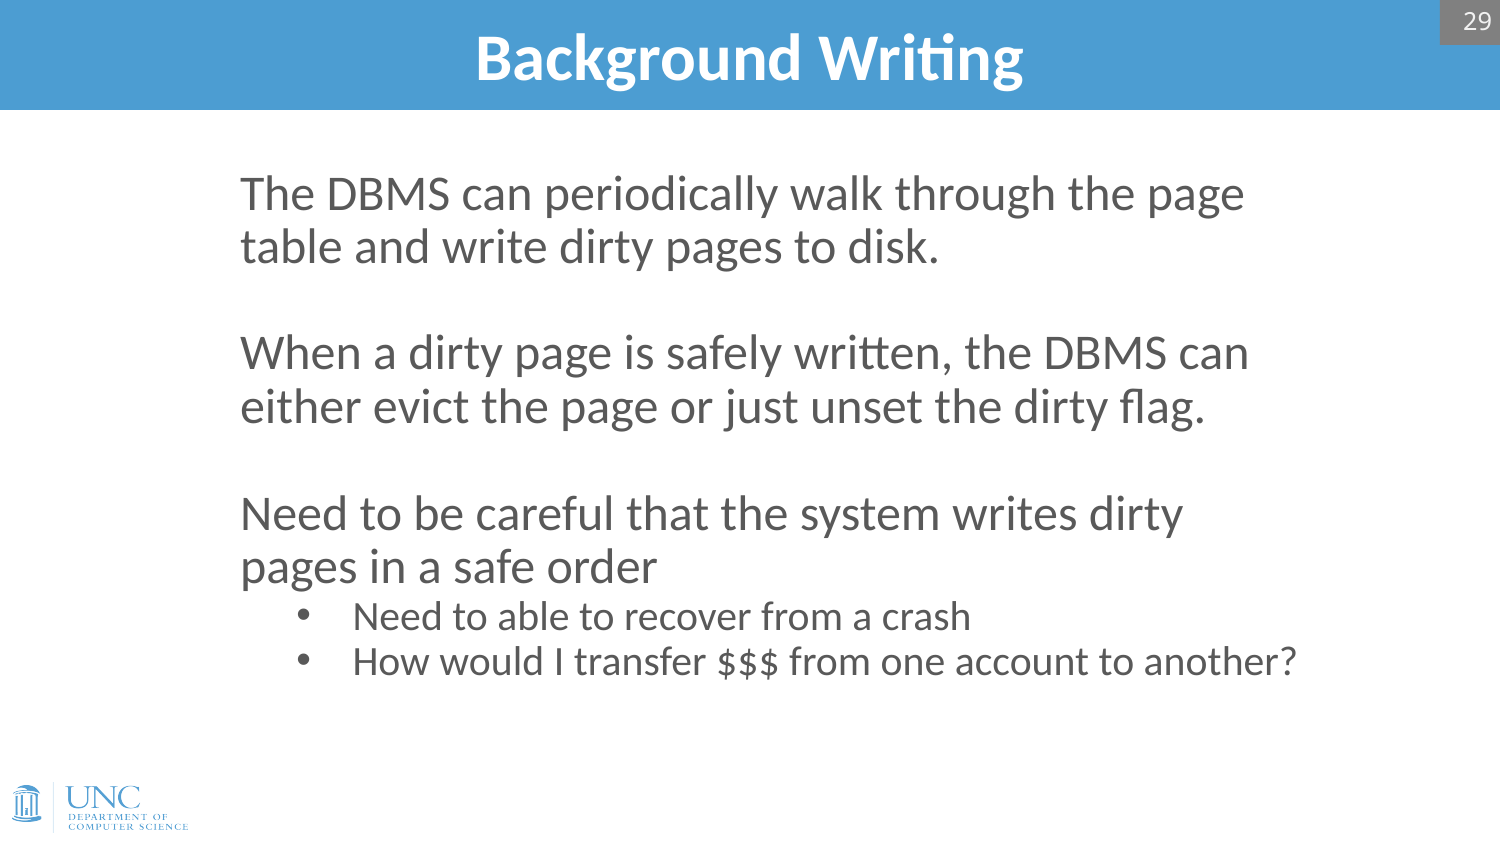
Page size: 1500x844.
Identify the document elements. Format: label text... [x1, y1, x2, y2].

list The DBMS can periodically walk through the page table and write dirty pages to disk. When a dirty page is safely written, the DBMS can either evict the page or just unset the dirty flag. Need to be careful that the system writes dirty pages in a safe order Need to able to recover from a crash How would I transfer $$$ from one account to another? [225, 159, 1325, 760]
text_box 29 [1439, 0, 1500, 45]
picture [12, 782, 188, 833]
title Background Writing [0, 0, 1500, 110]
